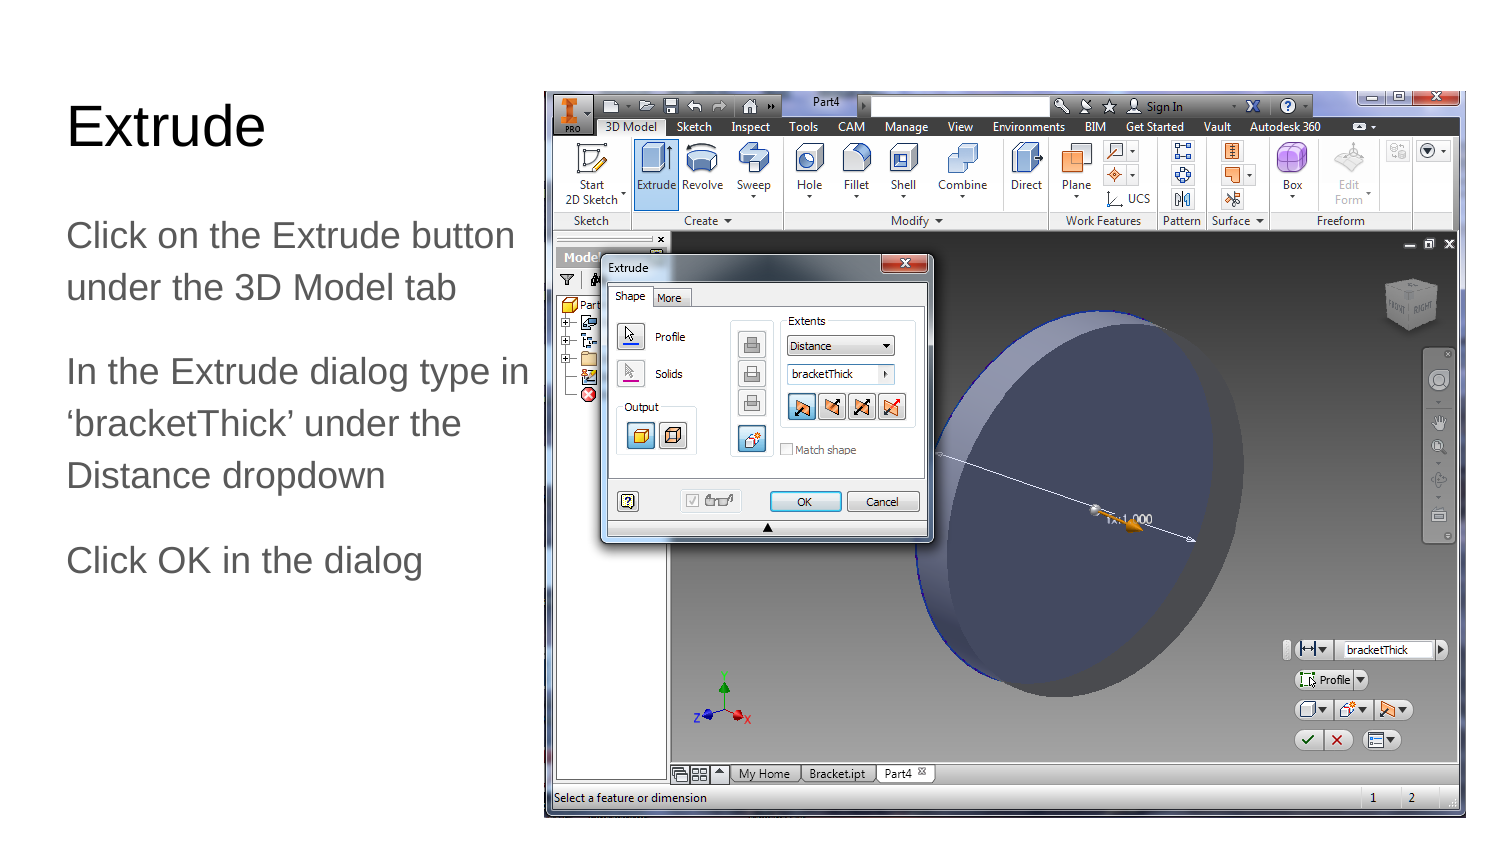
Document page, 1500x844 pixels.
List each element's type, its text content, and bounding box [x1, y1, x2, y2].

title Extrude [51, 72, 1449, 167]
list Click on the Extrude button under the 3D Model tab In the Extrude dialog type in ‘bracketThick’ under the Distance dropdown Click OK in the dialog [51, 189, 539, 750]
picture [544, 91, 1466, 818]
